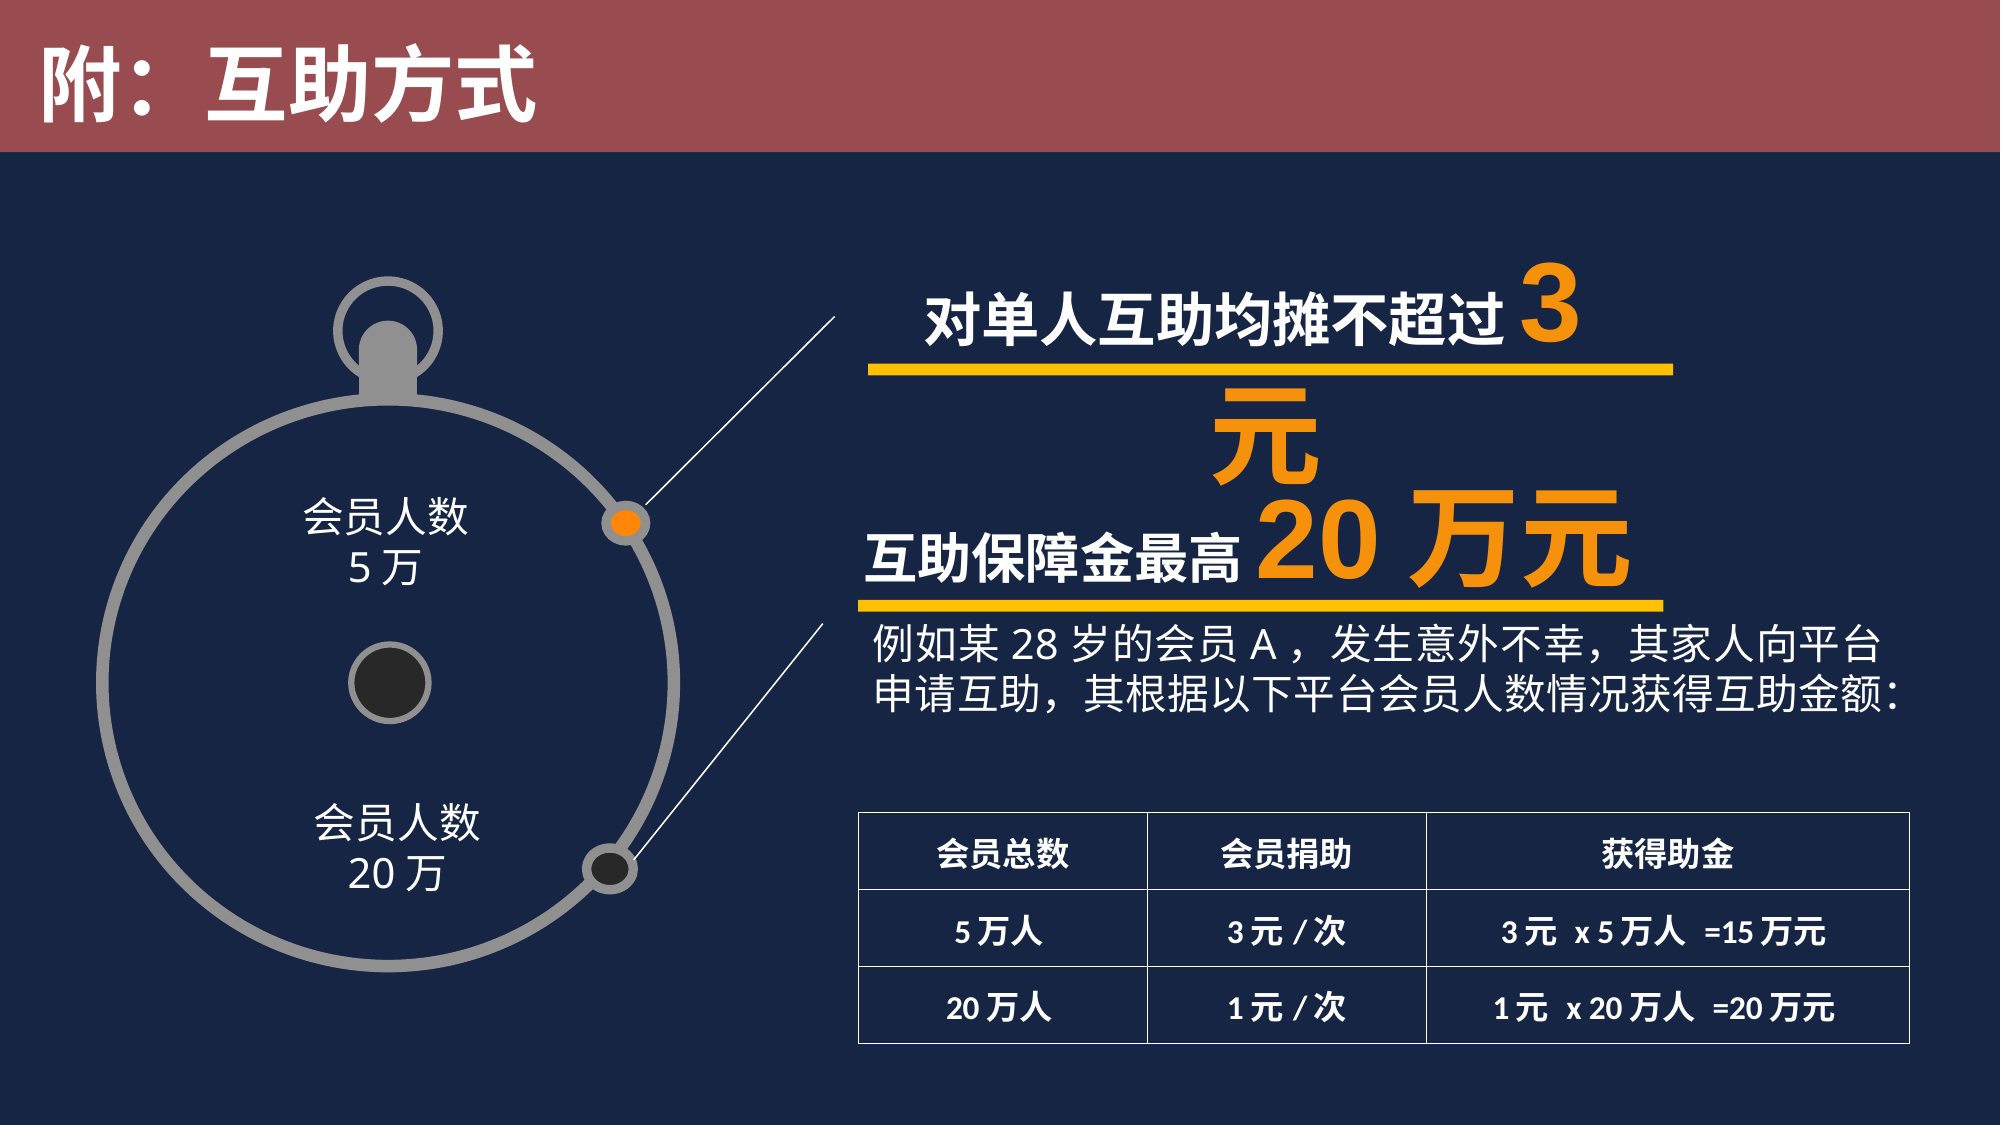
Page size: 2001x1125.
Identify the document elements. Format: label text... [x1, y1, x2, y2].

text_box 对单人互助均摊不超过3元 [852, 221, 1680, 507]
table_cell 3元/次 [1148, 890, 1426, 966]
table_cell 1元/次 [1148, 967, 1426, 1043]
text_box 例如某28岁的会员A，发生意外不幸，其家人向平台申请互助，其根据以下平台会员人数情况获得互助金额： [858, 610, 1898, 726]
text_box 附：互助方式 [23, 24, 1141, 140]
table_cell 1元 x 20万人 =20万元 [1427, 967, 1909, 1043]
table_header 获得助金 [1427, 813, 1909, 889]
table_header 会员总数 [859, 813, 1147, 889]
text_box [645, 316, 835, 505]
table_header 会员捐助 [1148, 813, 1426, 889]
text_box [858, 599, 1664, 612]
table_cell 3元 x 5万人 =15万元 [1427, 890, 1909, 966]
table_cell 5万人 [859, 890, 1147, 966]
text_box 互助保障金最高20万元 [834, 458, 1662, 608]
text_box [0, 0, 2000, 153]
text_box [633, 623, 823, 860]
table_cell 20万人 [859, 967, 1147, 1043]
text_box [102, 281, 674, 967]
